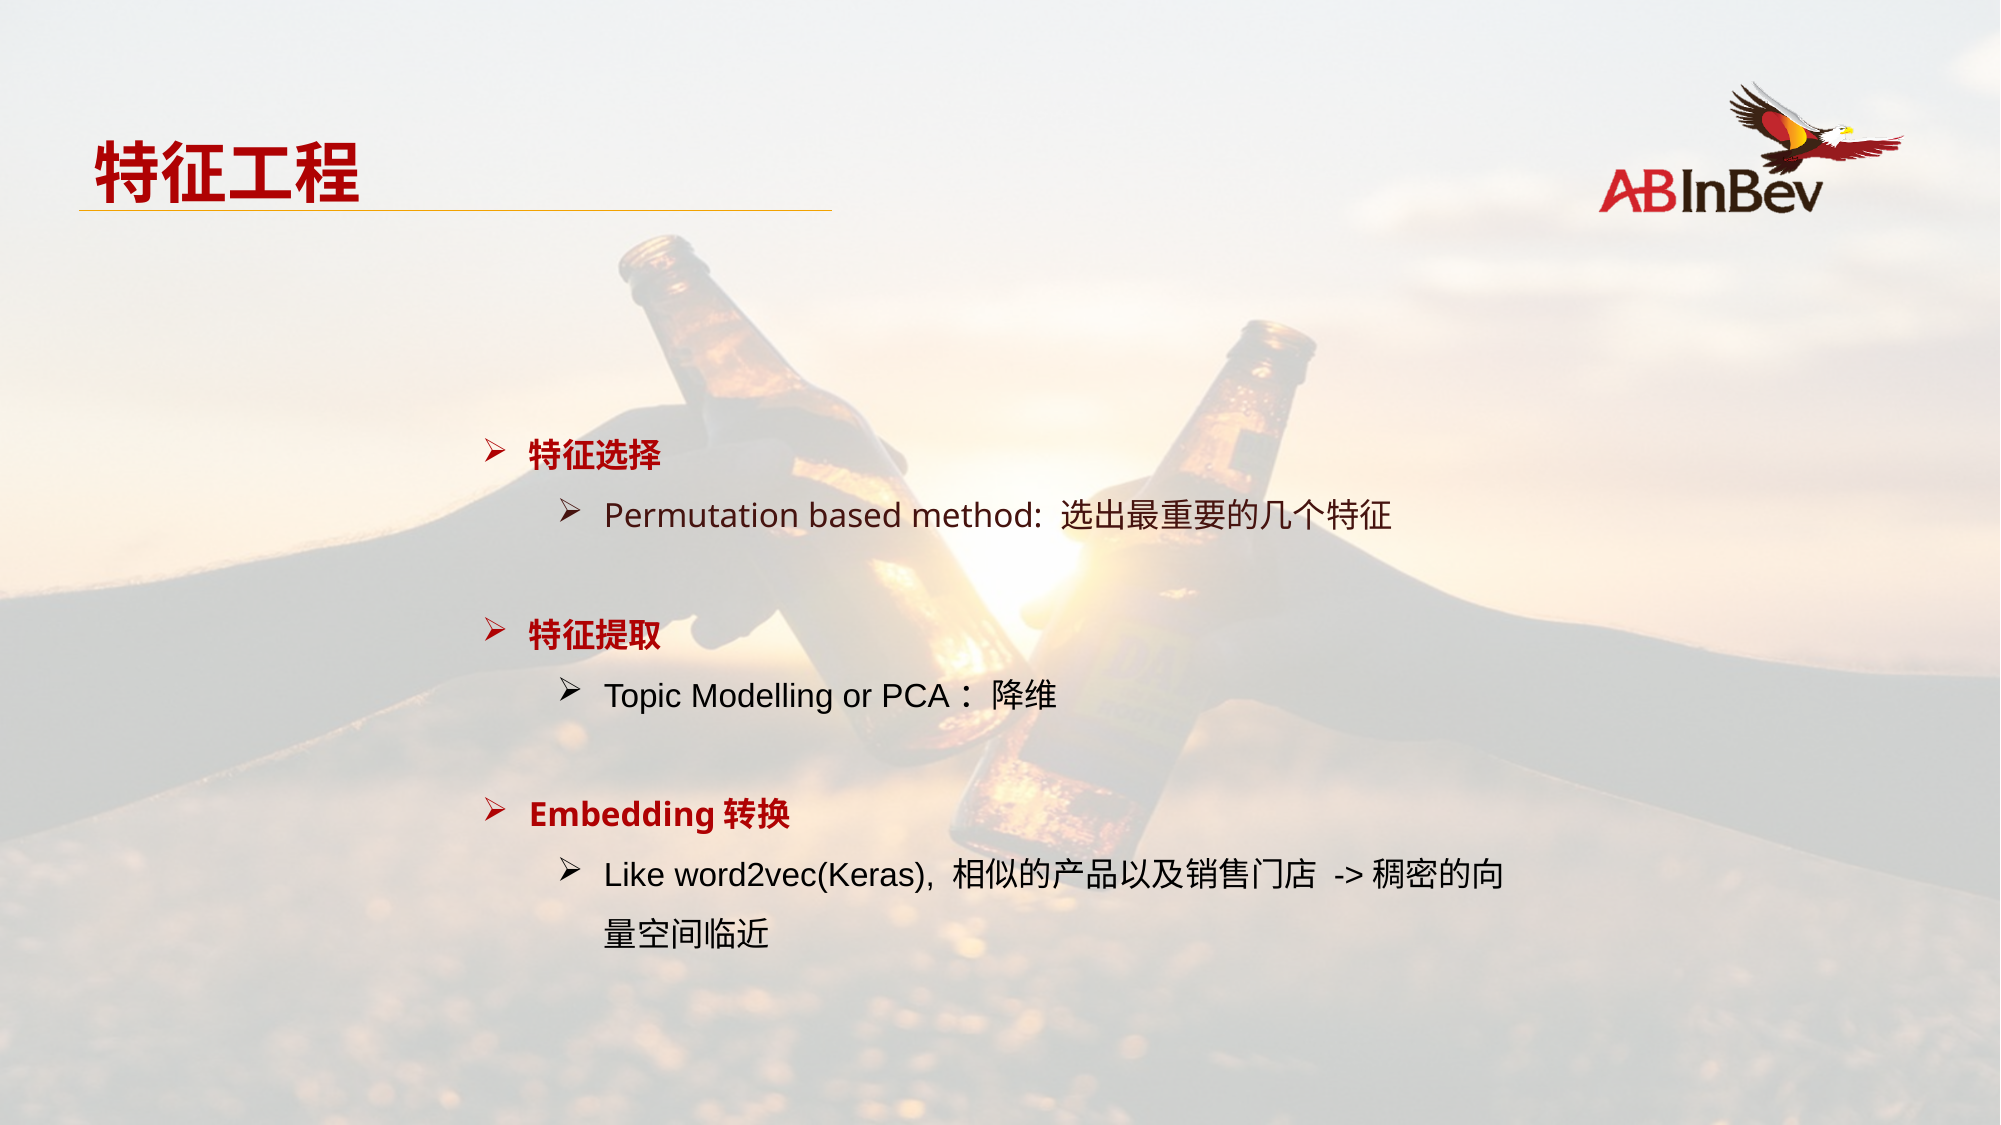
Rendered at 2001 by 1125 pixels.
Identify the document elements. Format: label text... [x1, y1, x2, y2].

text_box 特征工程 [79, 211, 667, 218]
text_box 特征工程 [79, 83, 667, 210]
picture [1595, 77, 1910, 215]
text_box 特征选择 Permutation based method: 选出最重要的几个特征 特征提取 Topic Modelling or PCA：降维 Embedding转换 Like word2vec(Keras), 相似的产品以及销售门店 ->稠密的向量空间临近 [467, 407, 1533, 961]
